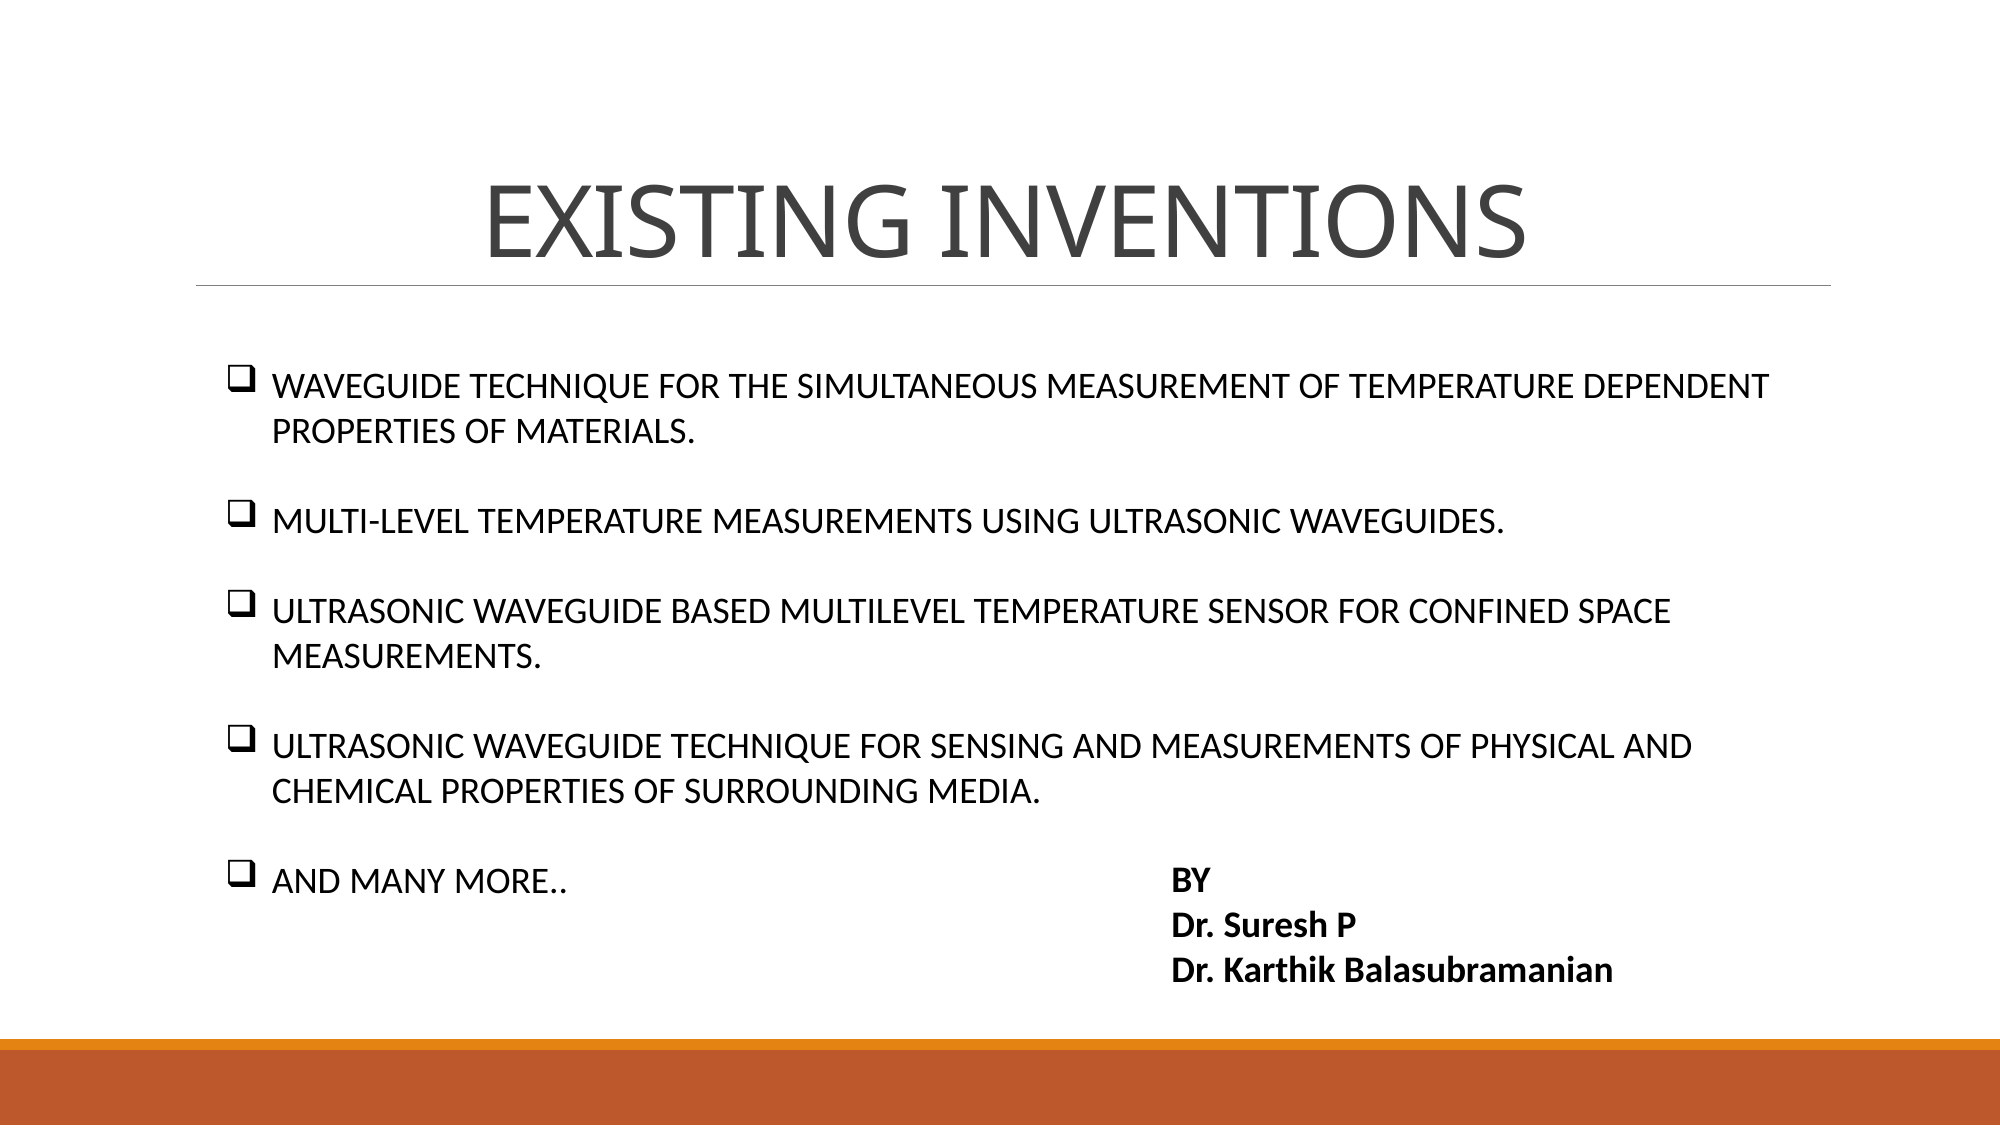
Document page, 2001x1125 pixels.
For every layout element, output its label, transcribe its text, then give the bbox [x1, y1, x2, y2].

text_box BY Dr. Suresh P Dr. Karthik Balasubramanian [1156, 847, 1672, 998]
title EXISTING INVENTIONS [180, 47, 1830, 285]
text_box WAVEGUIDE TECHNIQUE FOR THE SIMULTANEOUS MEASUREMENT OF TEMPERATURE DEPENDENT PROPERTIES OF MATERIALS. MULTI-LEVEL TEMPERATURE MEASUREMENTS USING ULTRASONIC WAVEGUIDES. ULTRASONIC WAVEGUIDE BASED MULTILEVEL TEMPERATURE SENSOR FOR CONFINED SPACE MEASUREMENTS. ULTRASONIC WAVEGUIDE TECHNIQUE FOR SENSING AND MEASUREMENTS OF PHYSICAL AND CHEMICAL PROPERTIES OF SURROUNDING MEDIA. AND MANY MORE.. [210, 354, 1830, 954]
